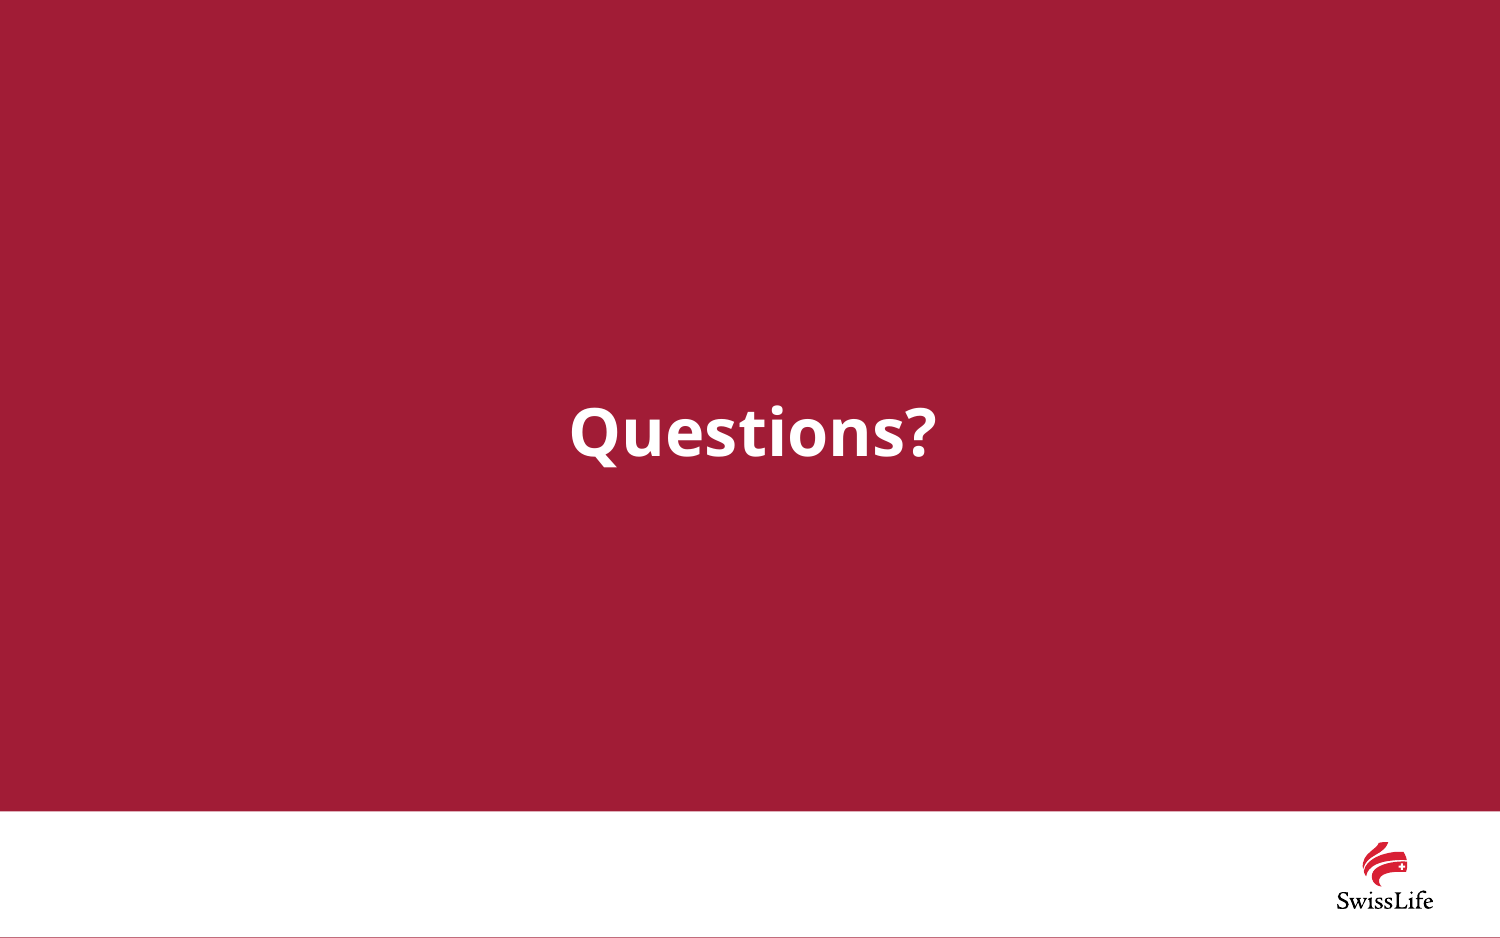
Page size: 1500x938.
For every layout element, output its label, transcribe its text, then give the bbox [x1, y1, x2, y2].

title Questions? [277, 301, 1223, 470]
